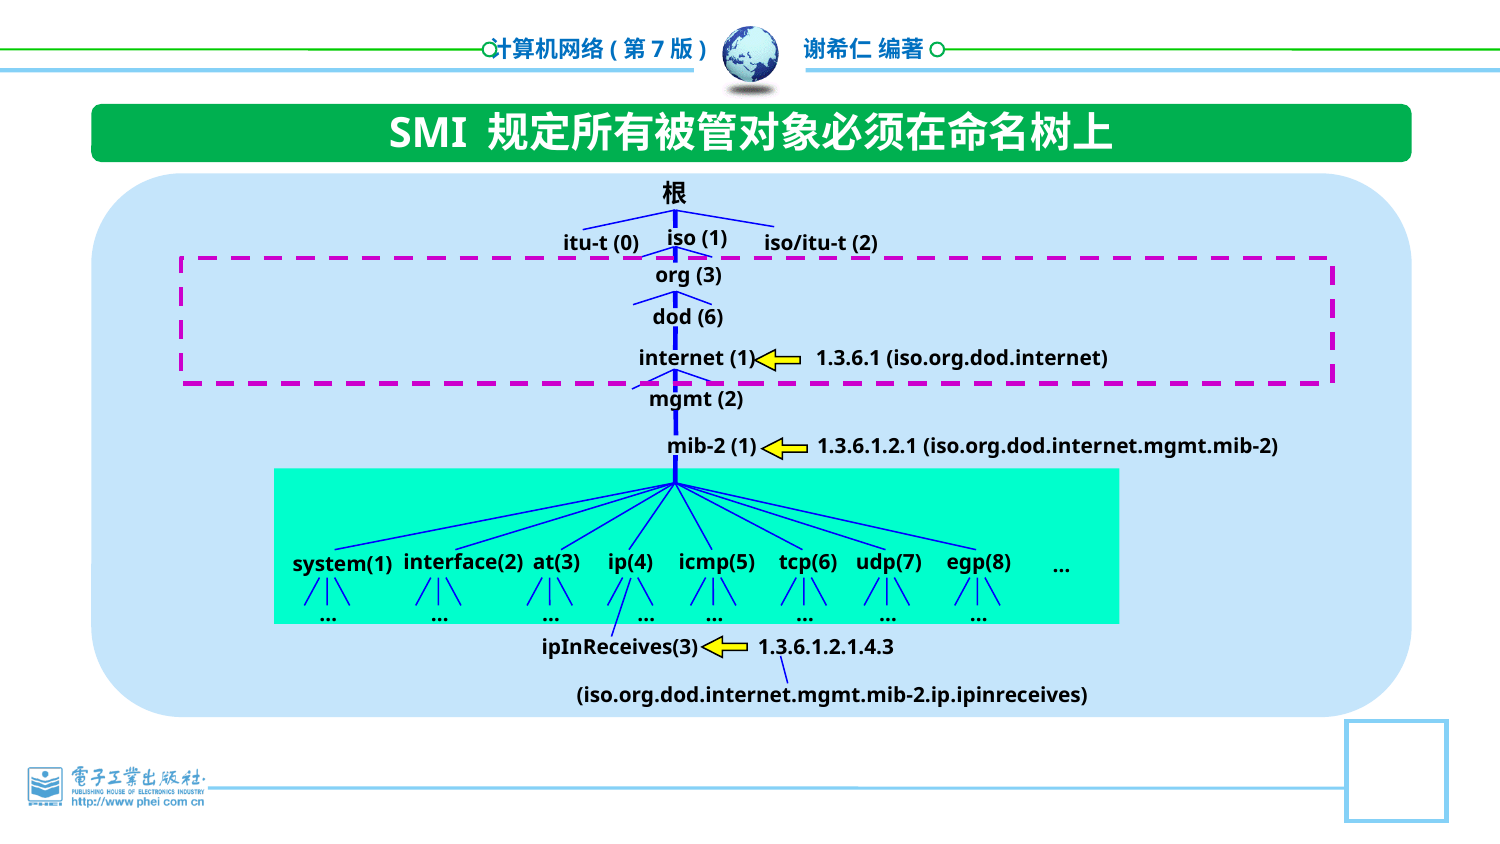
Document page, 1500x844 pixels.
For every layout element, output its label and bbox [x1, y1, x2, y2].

text_box [91, 98, 1412, 164]
text_box [89, 170, 1414, 720]
picture [720, 24, 780, 98]
picture [23, 764, 208, 809]
